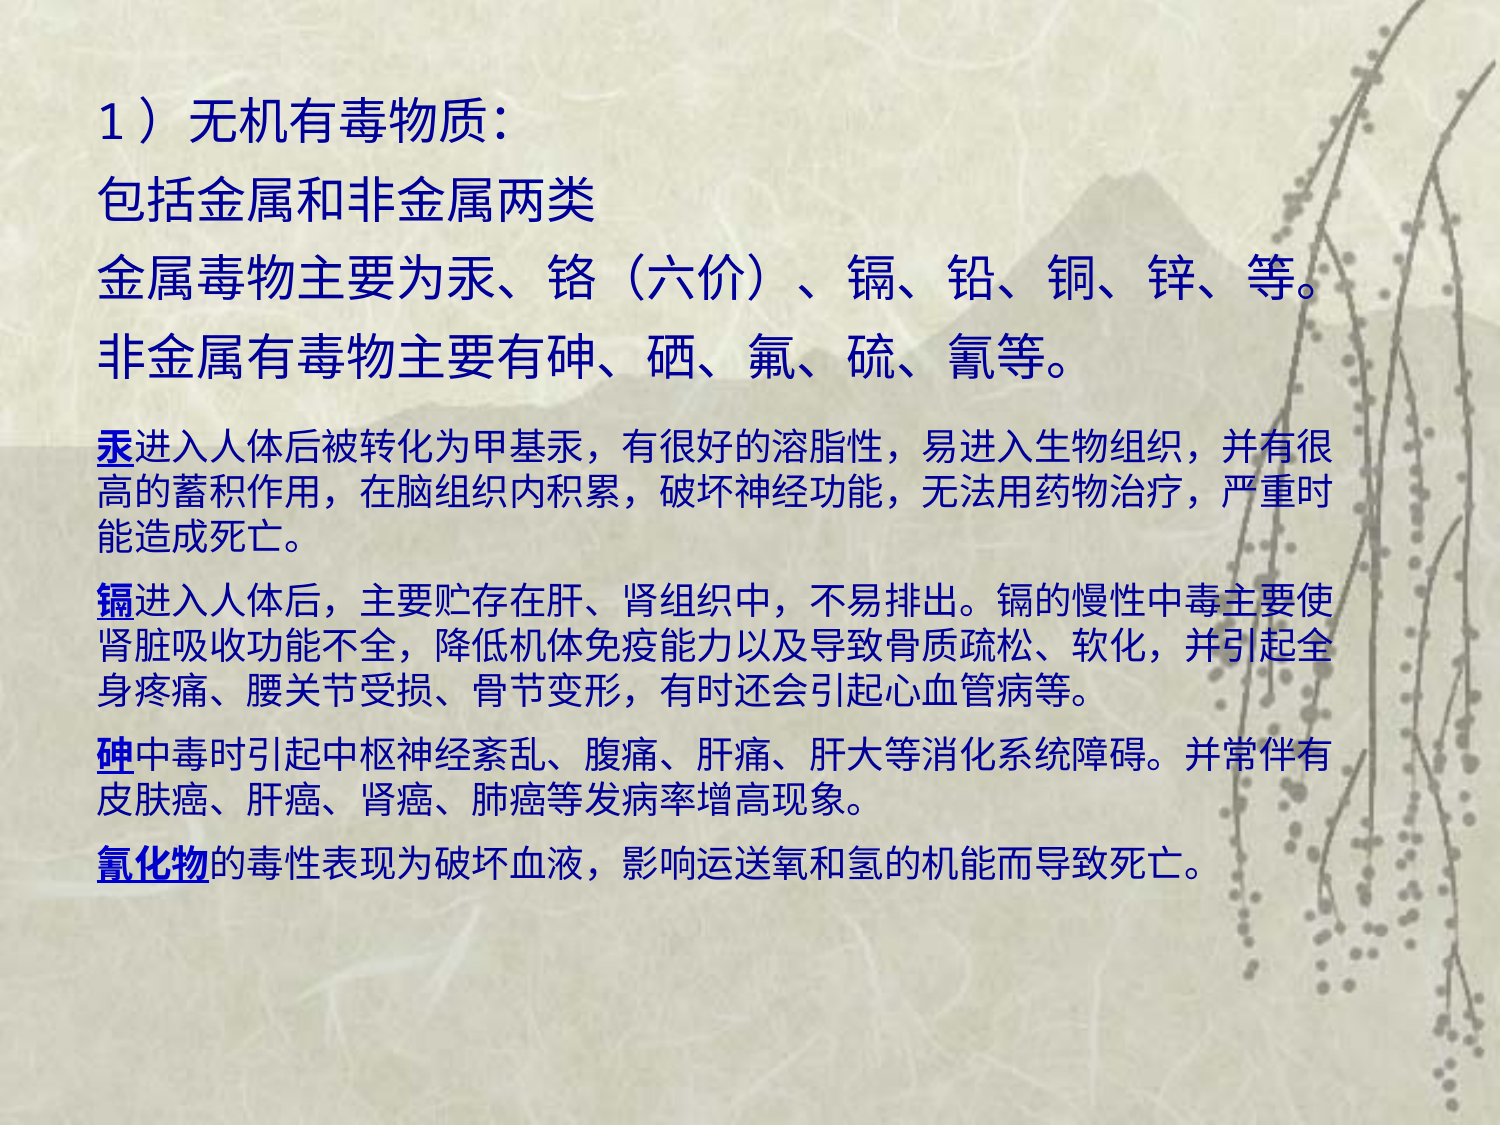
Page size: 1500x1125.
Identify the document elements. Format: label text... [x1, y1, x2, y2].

text_box 1）无机有毒物质： 包括金属和非金属两类 金属毒物主要为汞、铬（六价）、镉、铅、铜、锌、等。 非金属有毒物主要有砷、硒、氟、硫、氰等。 汞进入人体后被转化为甲基汞，有很好的溶脂性，易进入生物组织，并有很高的蓄积作用，在脑组织内积累，破坏神经功能，无法用药物治疗，严重时能造成死亡。 镉进入人体后，主要贮存在肝、肾组织中，不易排出。镉的慢性中毒主要使肾脏吸收功能不全，降低机体免疫能力以及导致骨质疏松、软化，并引起全身疼痛、腰关节受损、骨节变形，有时还会引起心血管病等。 砷中毒时引起中枢神经紊乱、腹痛、肝痛、肝大等消化系统障碍。并常伴有皮肤癌、肝癌、肾癌、肺癌等发病率增高现象。 氰化物的毒性表现为破坏血液，影响运送氧和氢的机能而导致死亡。 [81, 81, 1370, 892]
picture [0, 0, 1500, 1125]
